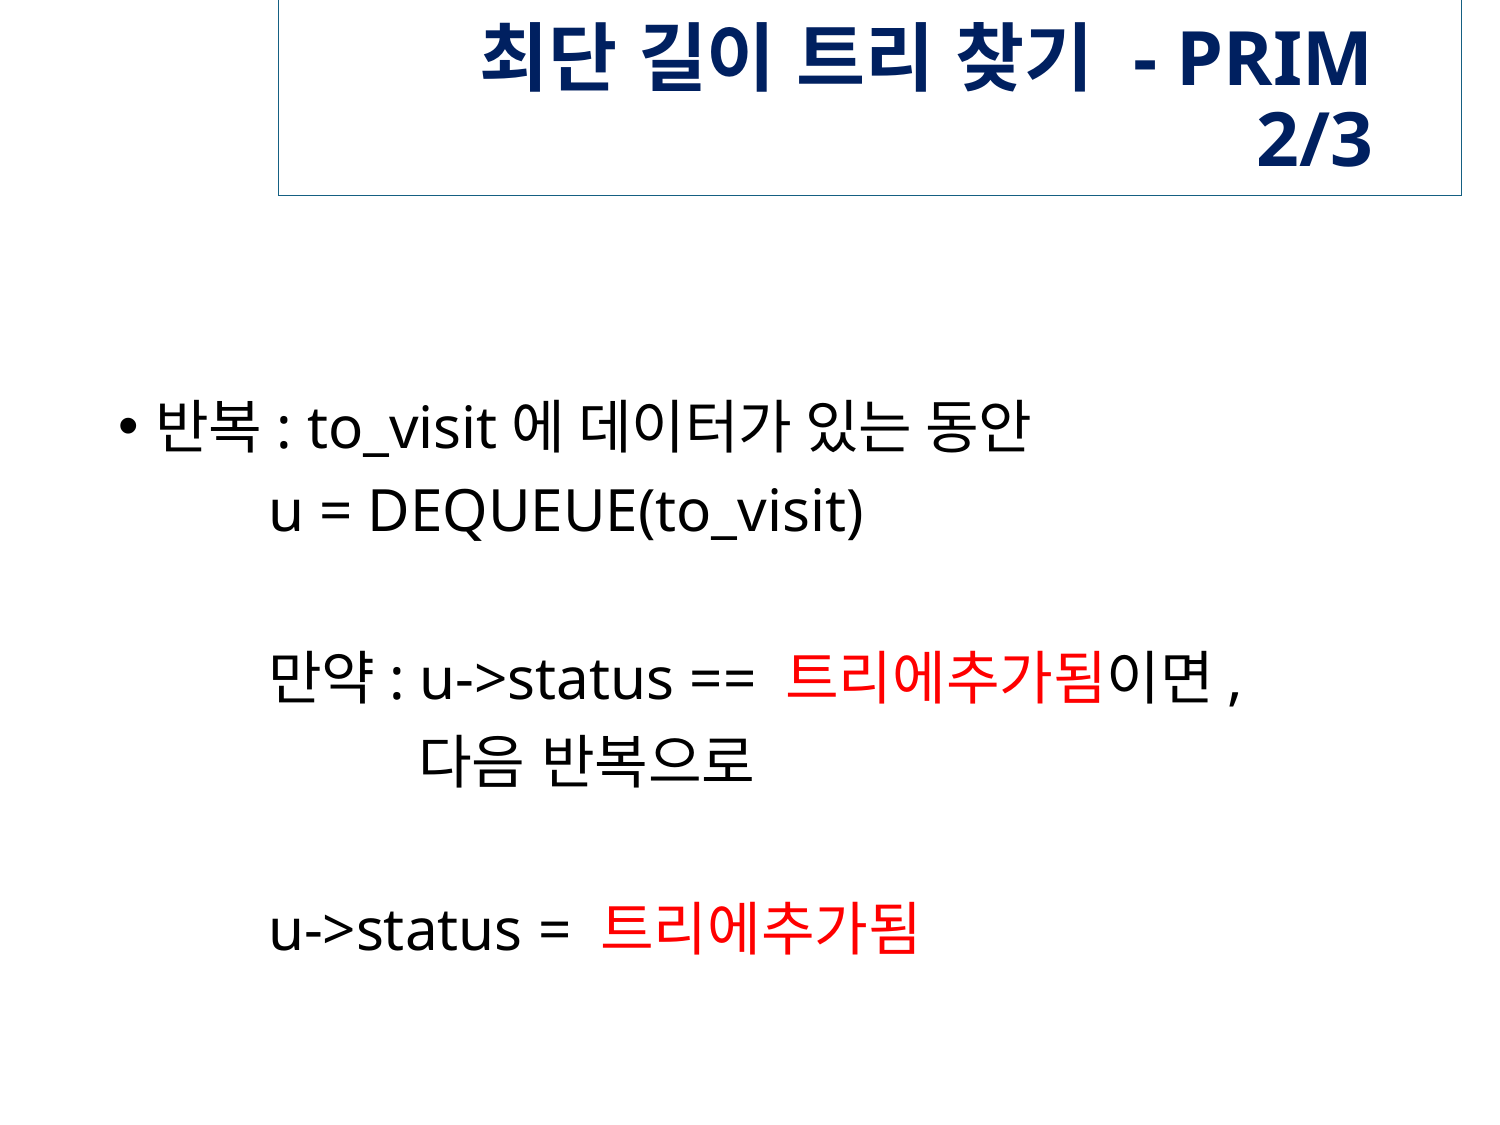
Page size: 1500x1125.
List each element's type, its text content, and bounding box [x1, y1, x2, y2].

list 반복: to_visit에 데이터가 있는 동안 u = DEQUEUE(to_visit) 만약: u->status == 트리에추가됨이면, 다음 반복으로 u->status = 트리에추가됨 [103, 299, 1500, 1014]
title 최단 길이 트리 찾기 - PRIM 2/3 [278, 0, 1462, 196]
